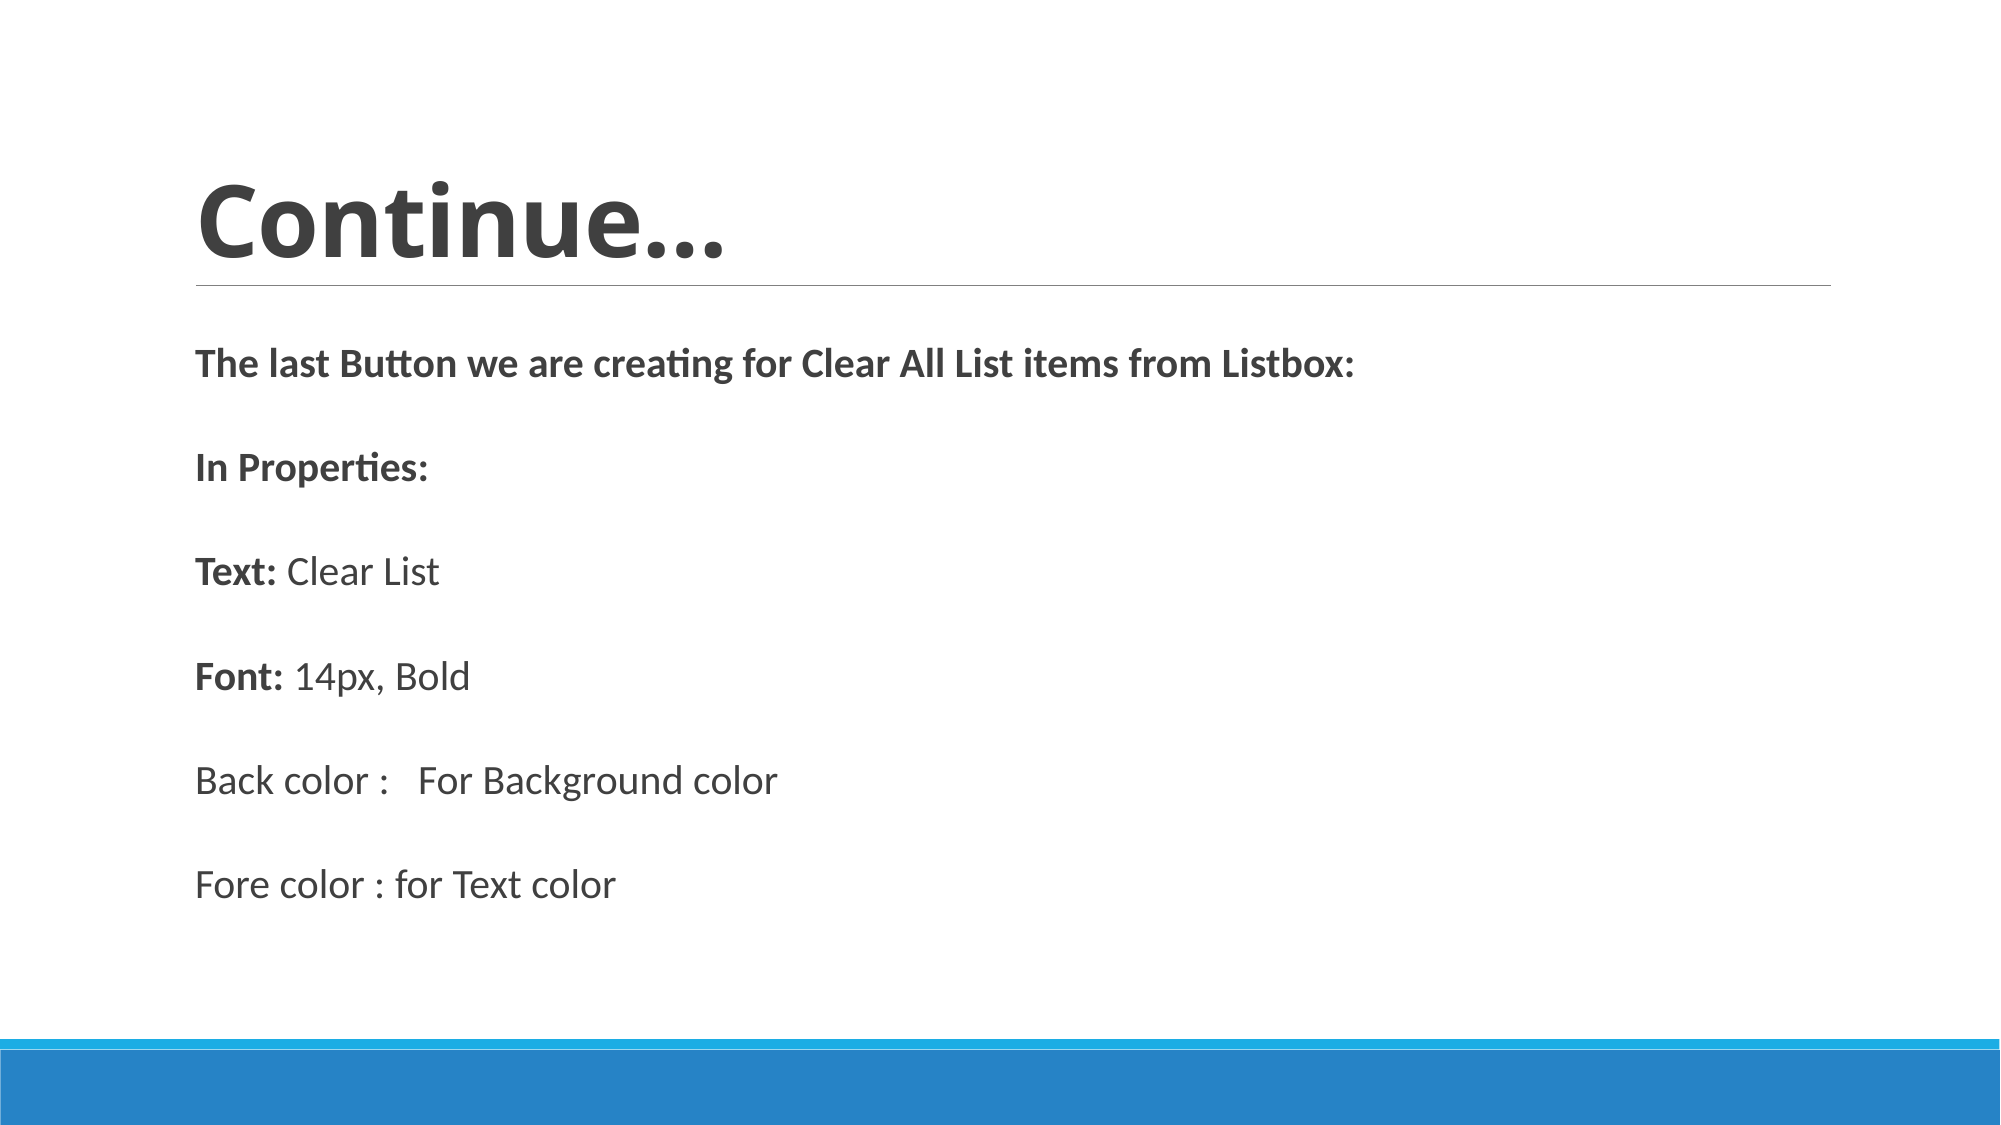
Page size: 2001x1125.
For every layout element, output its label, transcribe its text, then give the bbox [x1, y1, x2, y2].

list The last Button we are creating for Clear All List items from Listbox: In Properties: Text: Clear List Font: 14px, Bold Back color : For Background color Fore color : for Text color [180, 302, 1830, 963]
title Continue… [180, 47, 1830, 285]
